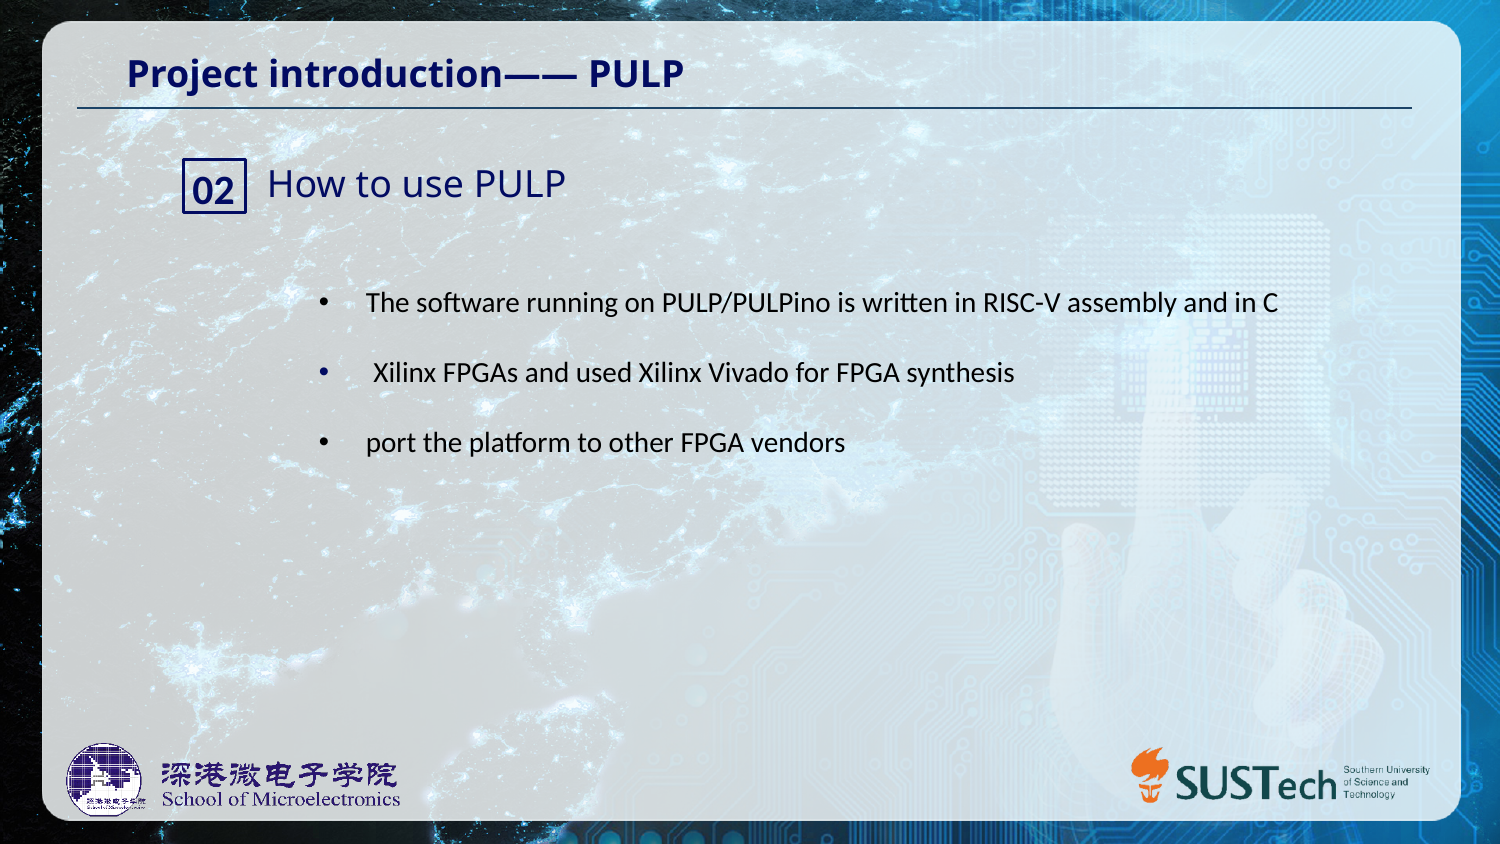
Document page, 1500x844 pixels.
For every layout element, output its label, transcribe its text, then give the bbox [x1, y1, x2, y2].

picture [1494, 273, 1500, 282]
text_box Project introduction—— PULP [111, 42, 701, 102]
text_box 02 [177, 155, 253, 221]
text_box How to use PULP [252, 153, 791, 213]
text_box The software running on PULP/PULPino is written in RISC-V assembly and in C Xilinx FPGAs and used Xilinx Vivado for FPGA synthesis port the platform to other FPGA vendors [304, 241, 1329, 466]
picture [0, 0, 1500, 844]
